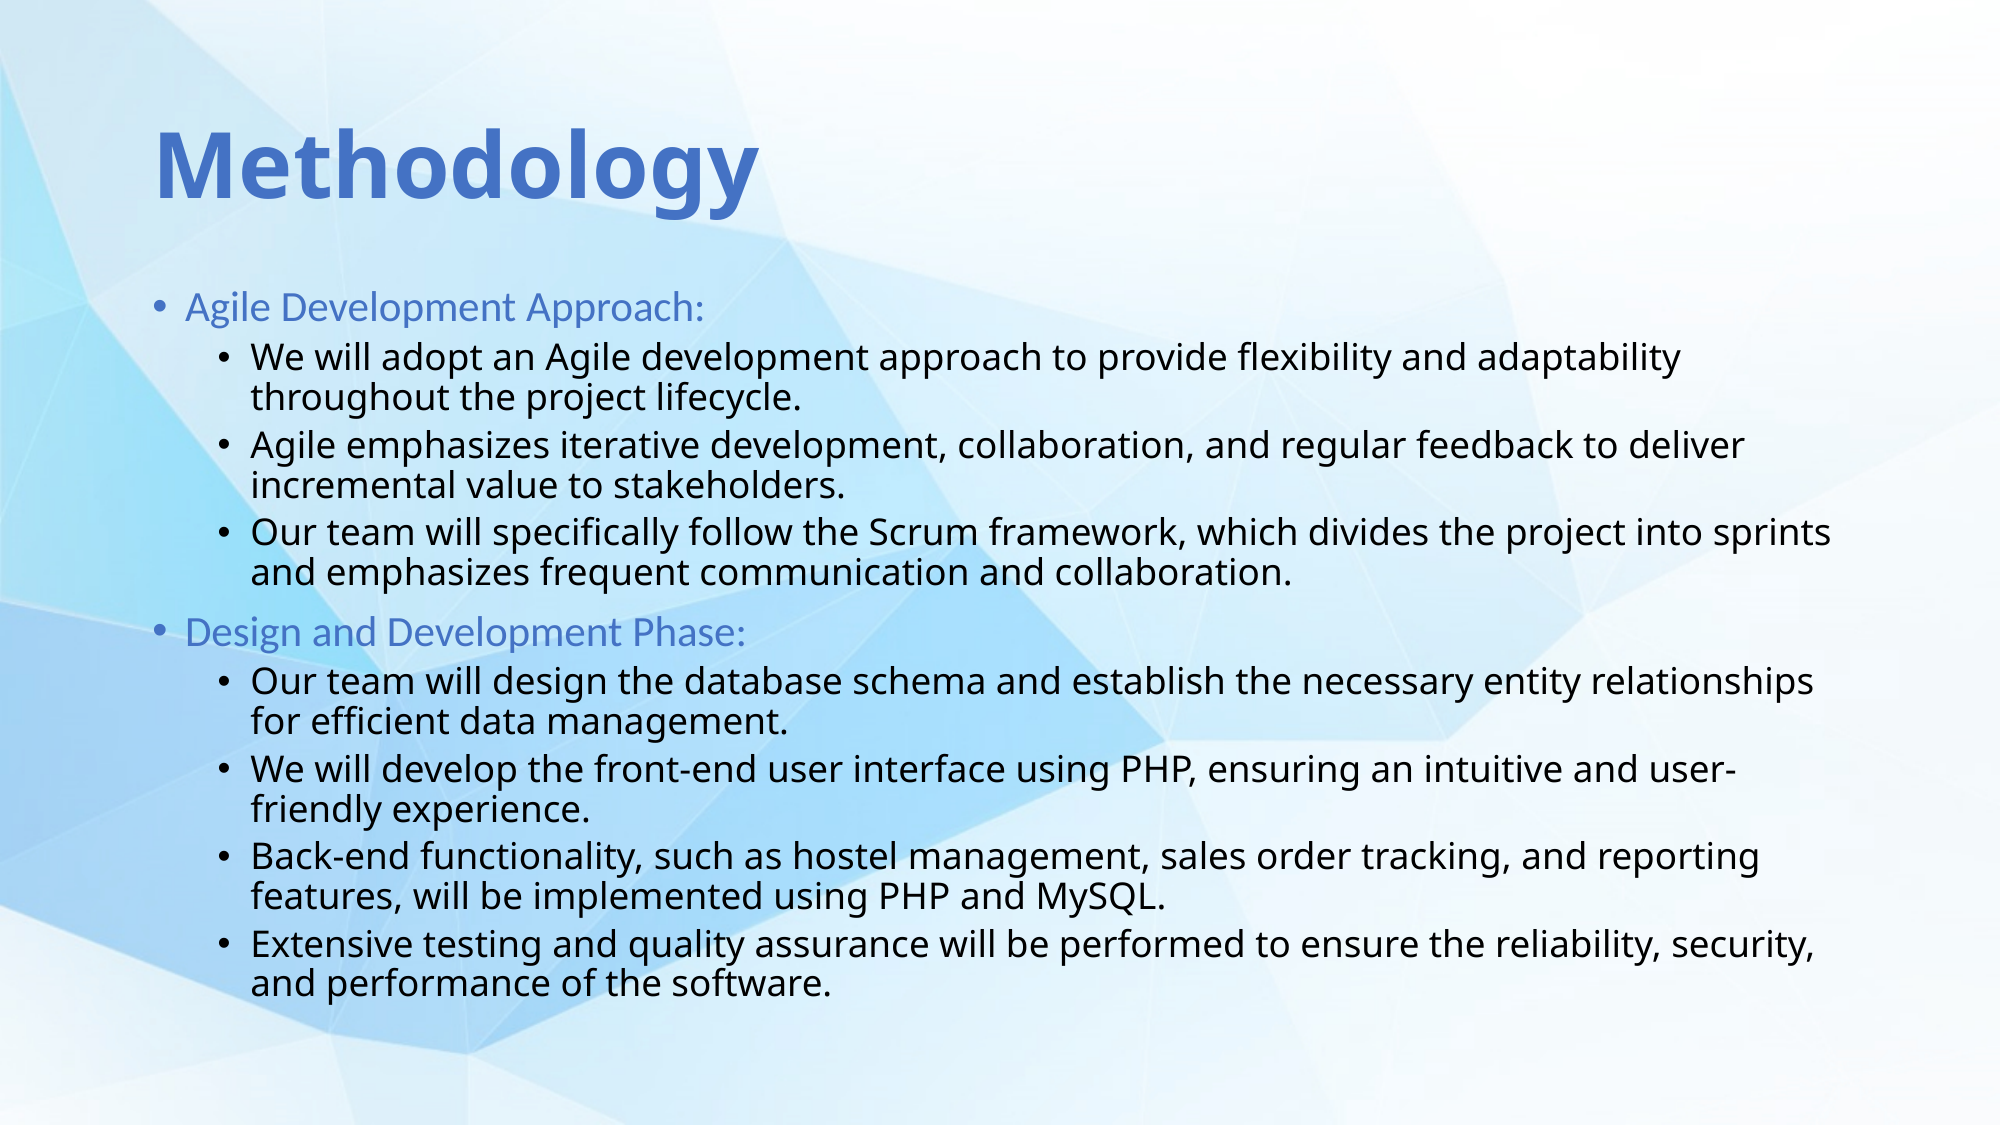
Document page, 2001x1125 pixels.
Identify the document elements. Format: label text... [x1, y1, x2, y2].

title Methodology [137, 59, 1863, 277]
picture [0, 0, 2000, 1125]
list Agile Development Approach: We will adopt an Agile development approach to provide flexibility and adaptability throughout the project lifecycle. Agile emphasizes iterative development, collaboration, and regular feedback to deliver incremental value to stakeholders. Our team will specifically follow the Scrum framework, which divides the project into sprints and emphasizes frequent communication and collaboration. Design and Development Phase: Our team will design the database schema and establish the necessary entity relationships for efficient data management. We will develop the front-end user interface using PHP, ensuring an intuitive and user-friendly experience. Back-end functionality, such as hostel management, sales order tracking, and reporting features, will be implemented using PHP and MySQL. Extensive testing and quality assurance will be performed to ensure the reliability, security, and performance of the software. [137, 277, 1863, 1014]
